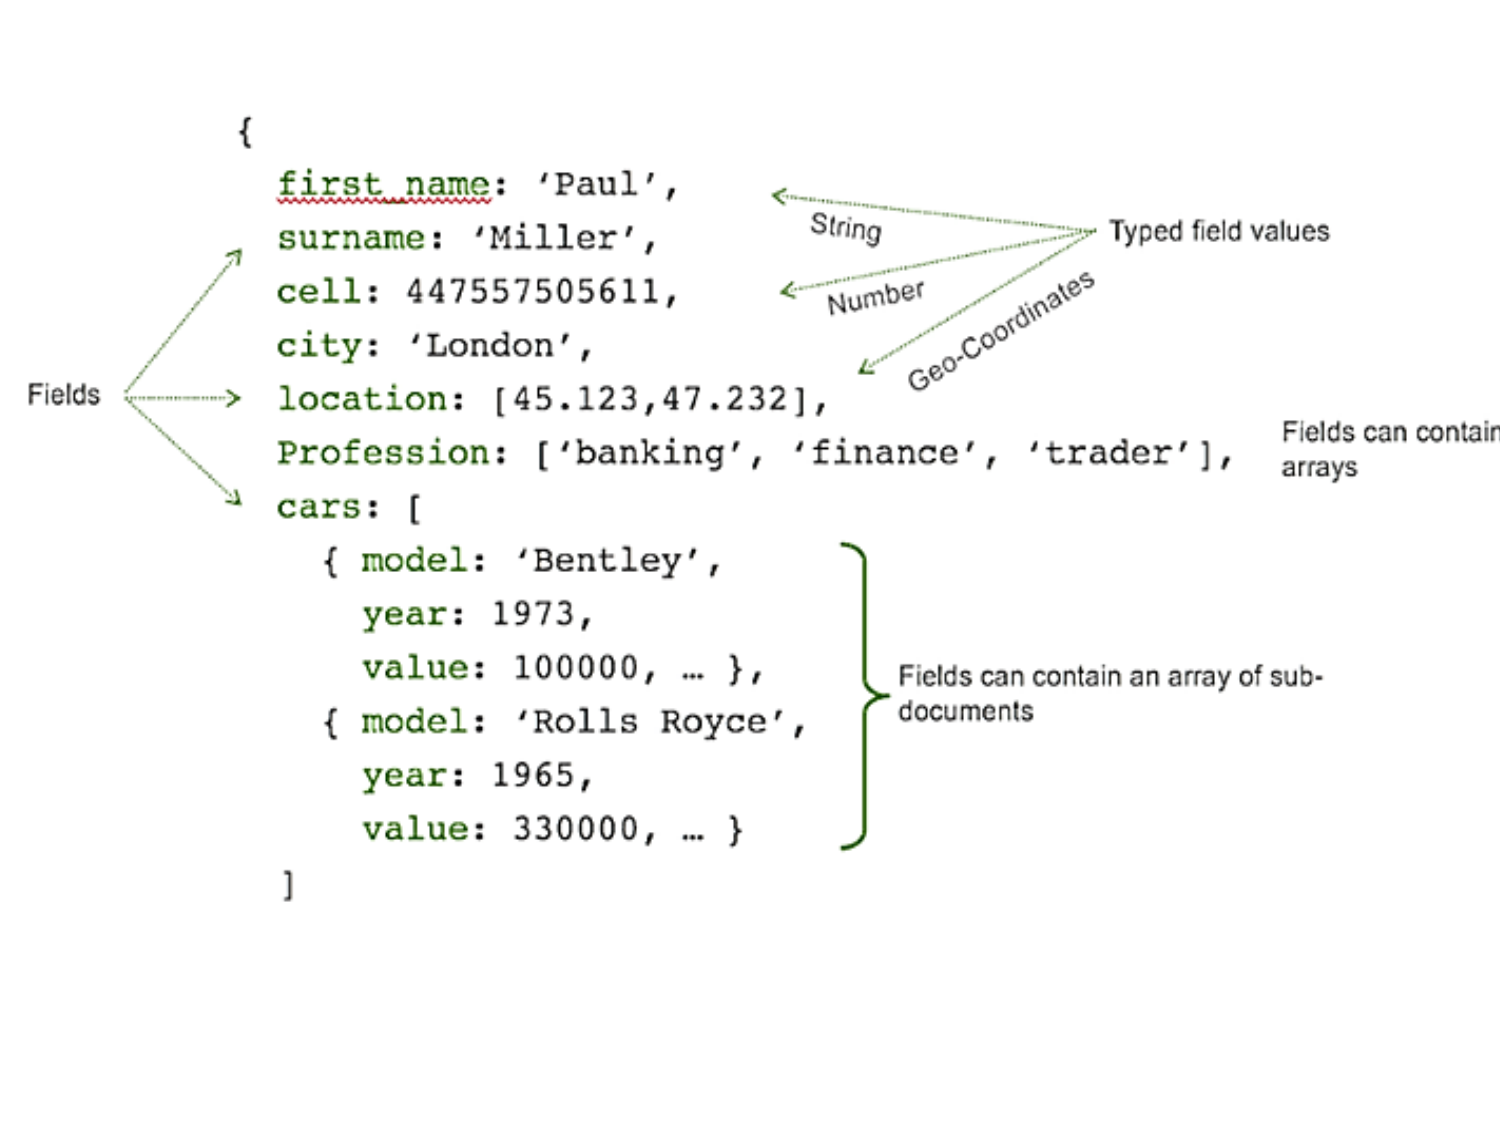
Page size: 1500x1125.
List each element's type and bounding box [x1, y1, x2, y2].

list [0, 87, 1500, 913]
